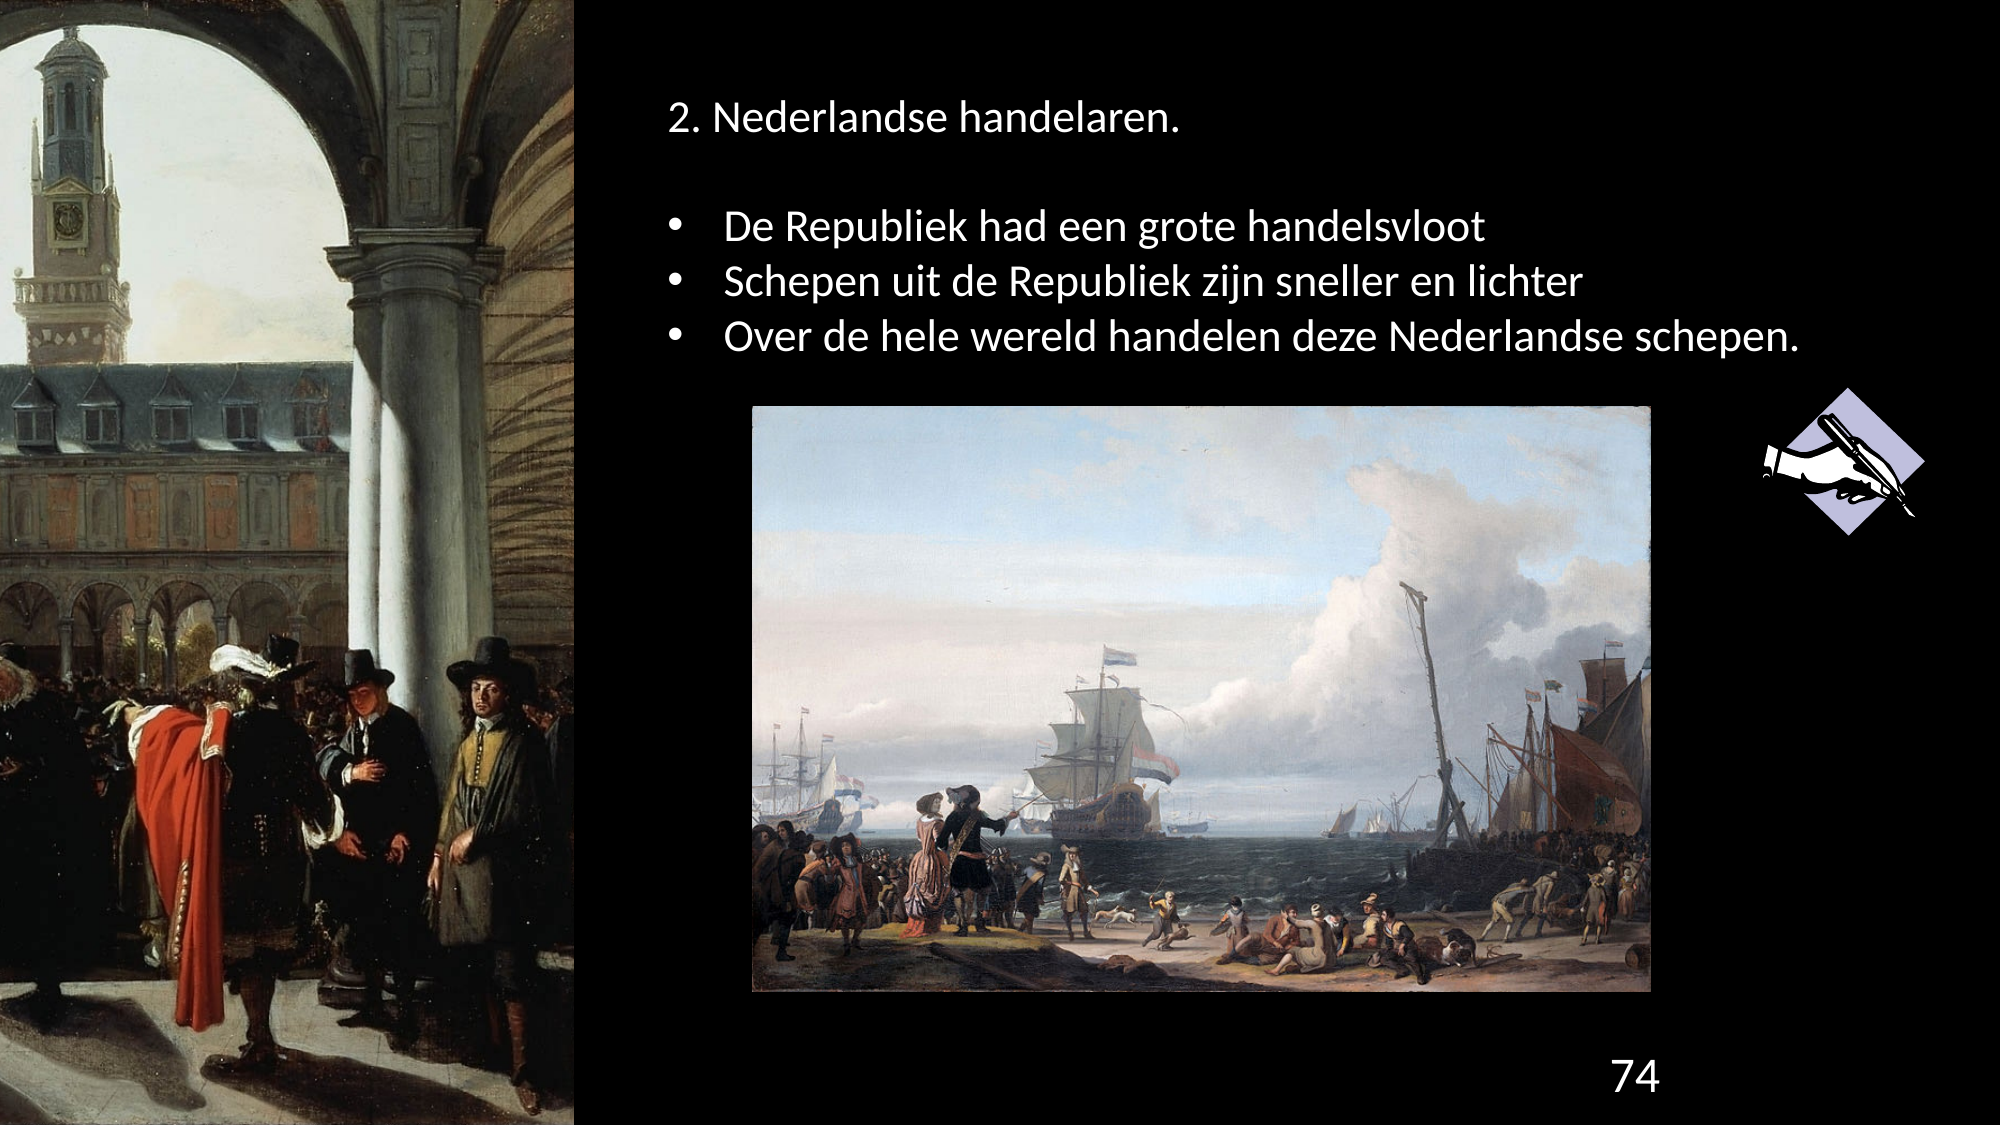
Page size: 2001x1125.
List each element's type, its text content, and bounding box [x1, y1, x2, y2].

text_box 2. Nederlandse handelaren. De Republiek had een grote handelsvloot Schepen uit de Republiek zijn sneller en lichter Over de hele wereld handelen deze Nederlandse schepen. [652, 78, 1829, 369]
picture [1755, 378, 1935, 546]
picture [752, 406, 1651, 992]
picture [0, 0, 574, 1125]
slide_number 74 [1325, 1042, 1675, 1103]
